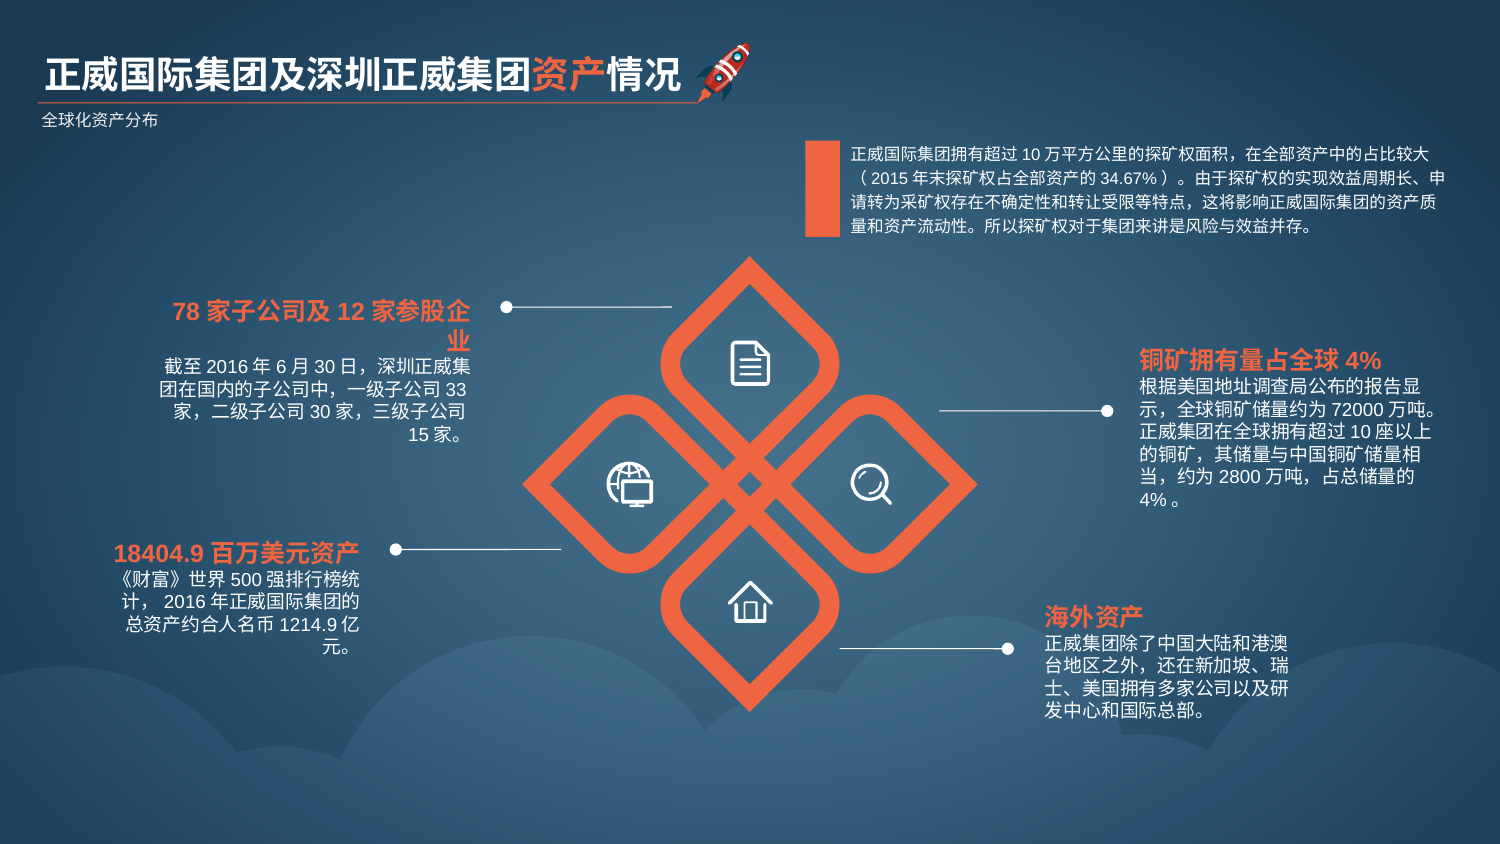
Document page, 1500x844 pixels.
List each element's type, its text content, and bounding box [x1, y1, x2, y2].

text_box 18404.9百万美元资产 《财富》世界500强排行榜统计，2016年正威国际集团的总资产约合人名币1214.9亿元。 [112, 537, 361, 658]
text_box 78家子公司及12家参股企业 截至2016年6月30日，深圳正威集团在国内的子公司中，一级子公司33家，二级子公司30家，三级子公司15家。 [159, 294, 471, 445]
text_box [850, 463, 892, 505]
text_box [939, 404, 1114, 418]
text_box [839, 642, 1014, 655]
text_box 正威国际集团及深圳正威集团资产情况 [44, 43, 697, 104]
picture [0, 0, 1500, 844]
text_box 全球化资产分布 [41, 102, 174, 138]
text_box [389, 543, 562, 556]
text_box [606, 461, 654, 508]
text_box [805, 140, 840, 237]
text_box 铜矿拥有量占全球4% 根据美国地址调查局公布的报告显示，全球铜矿储量约为72000万吨。 正威集团在全球拥有超过10座以上的铜矿，其储量与中国铜矿储量相当，约为2800万吨，占总储量的4%。 [1139, 345, 1447, 511]
text_box [522, 256, 978, 712]
text_box [500, 300, 672, 314]
text_box [728, 581, 773, 623]
text_box 海外资产 正威集团除了中国大陆和港澳台地区之外，还在新加坡、瑞士、美国拥有多家公司以及研发中心和国际总部。 [1045, 601, 1294, 722]
text_box 正威国际集团拥有超过10万平方公里的探矿权面积，在全部资产中的占比较大（2015年末探矿权占全部资产的34.67%）。由于探矿权的实现效益周期长、申请转为采矿权存在不确定性和转让受限等特点，这将影响正威国际集团的资产质量和资产流动性。所以探矿权对于集团来讲是风险与效益并存。 [850, 139, 1453, 236]
text_box [730, 340, 771, 386]
